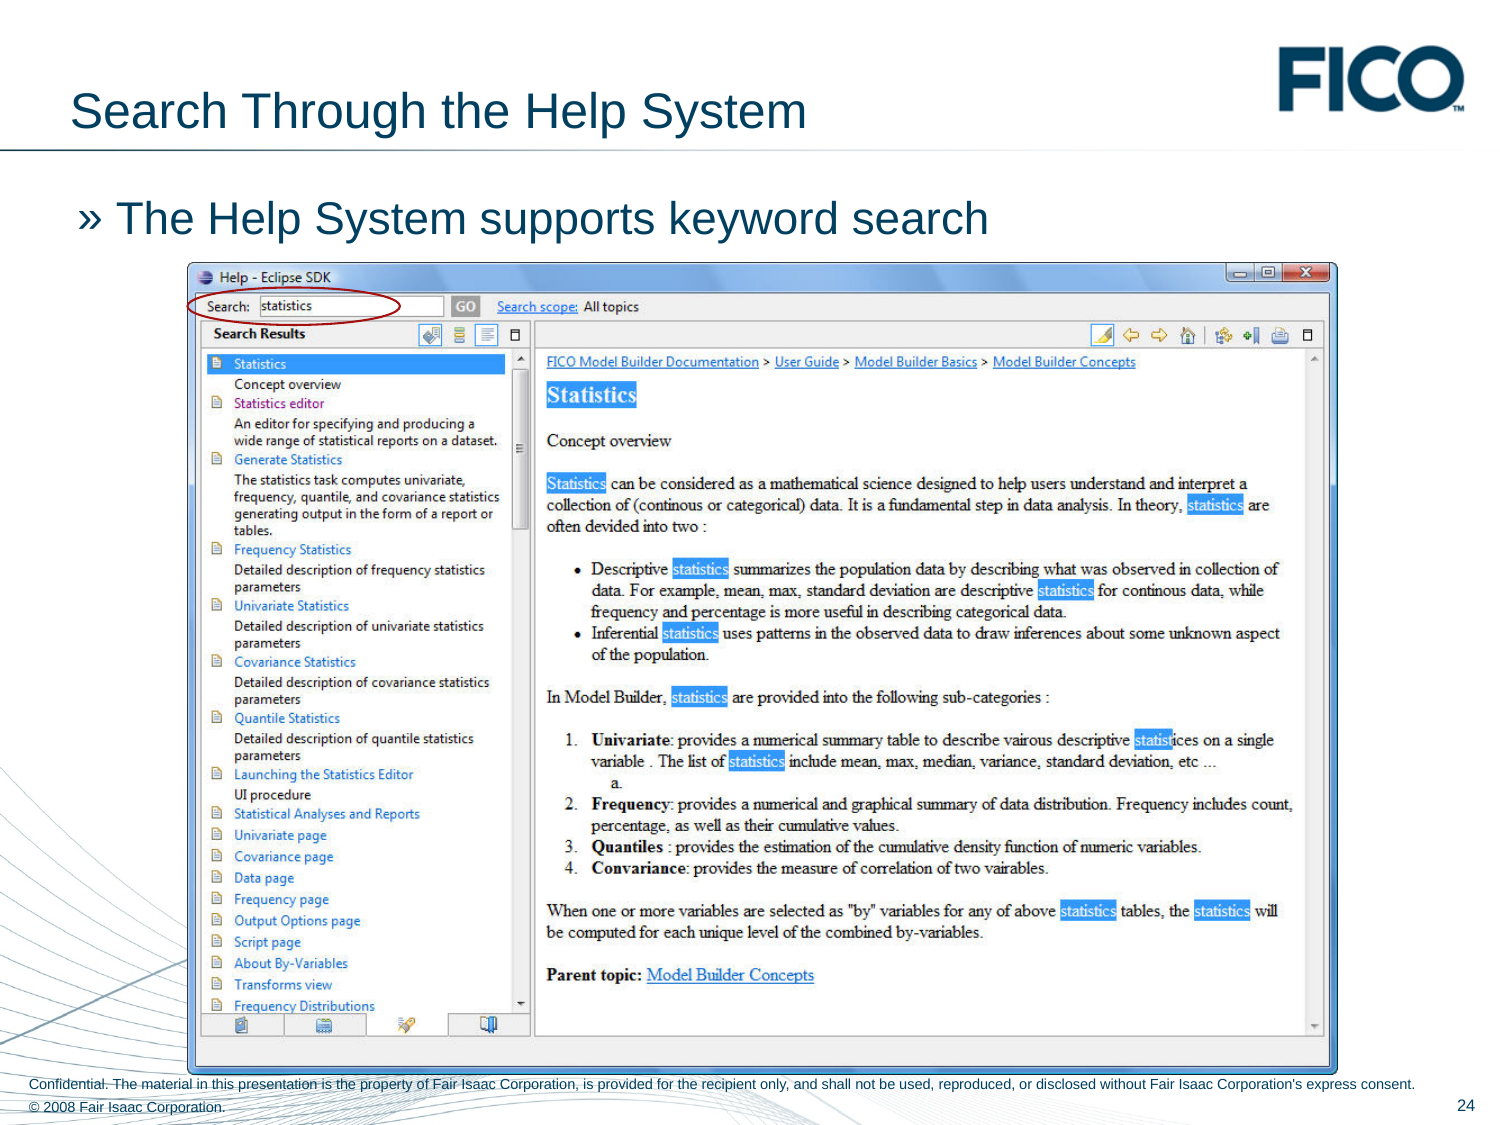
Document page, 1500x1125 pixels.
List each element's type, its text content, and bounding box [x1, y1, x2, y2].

list The Help System supports keyword search [62, 187, 1463, 253]
picture [0, 0, 1500, 1125]
title Search Through the Help System [62, 0, 1463, 139]
